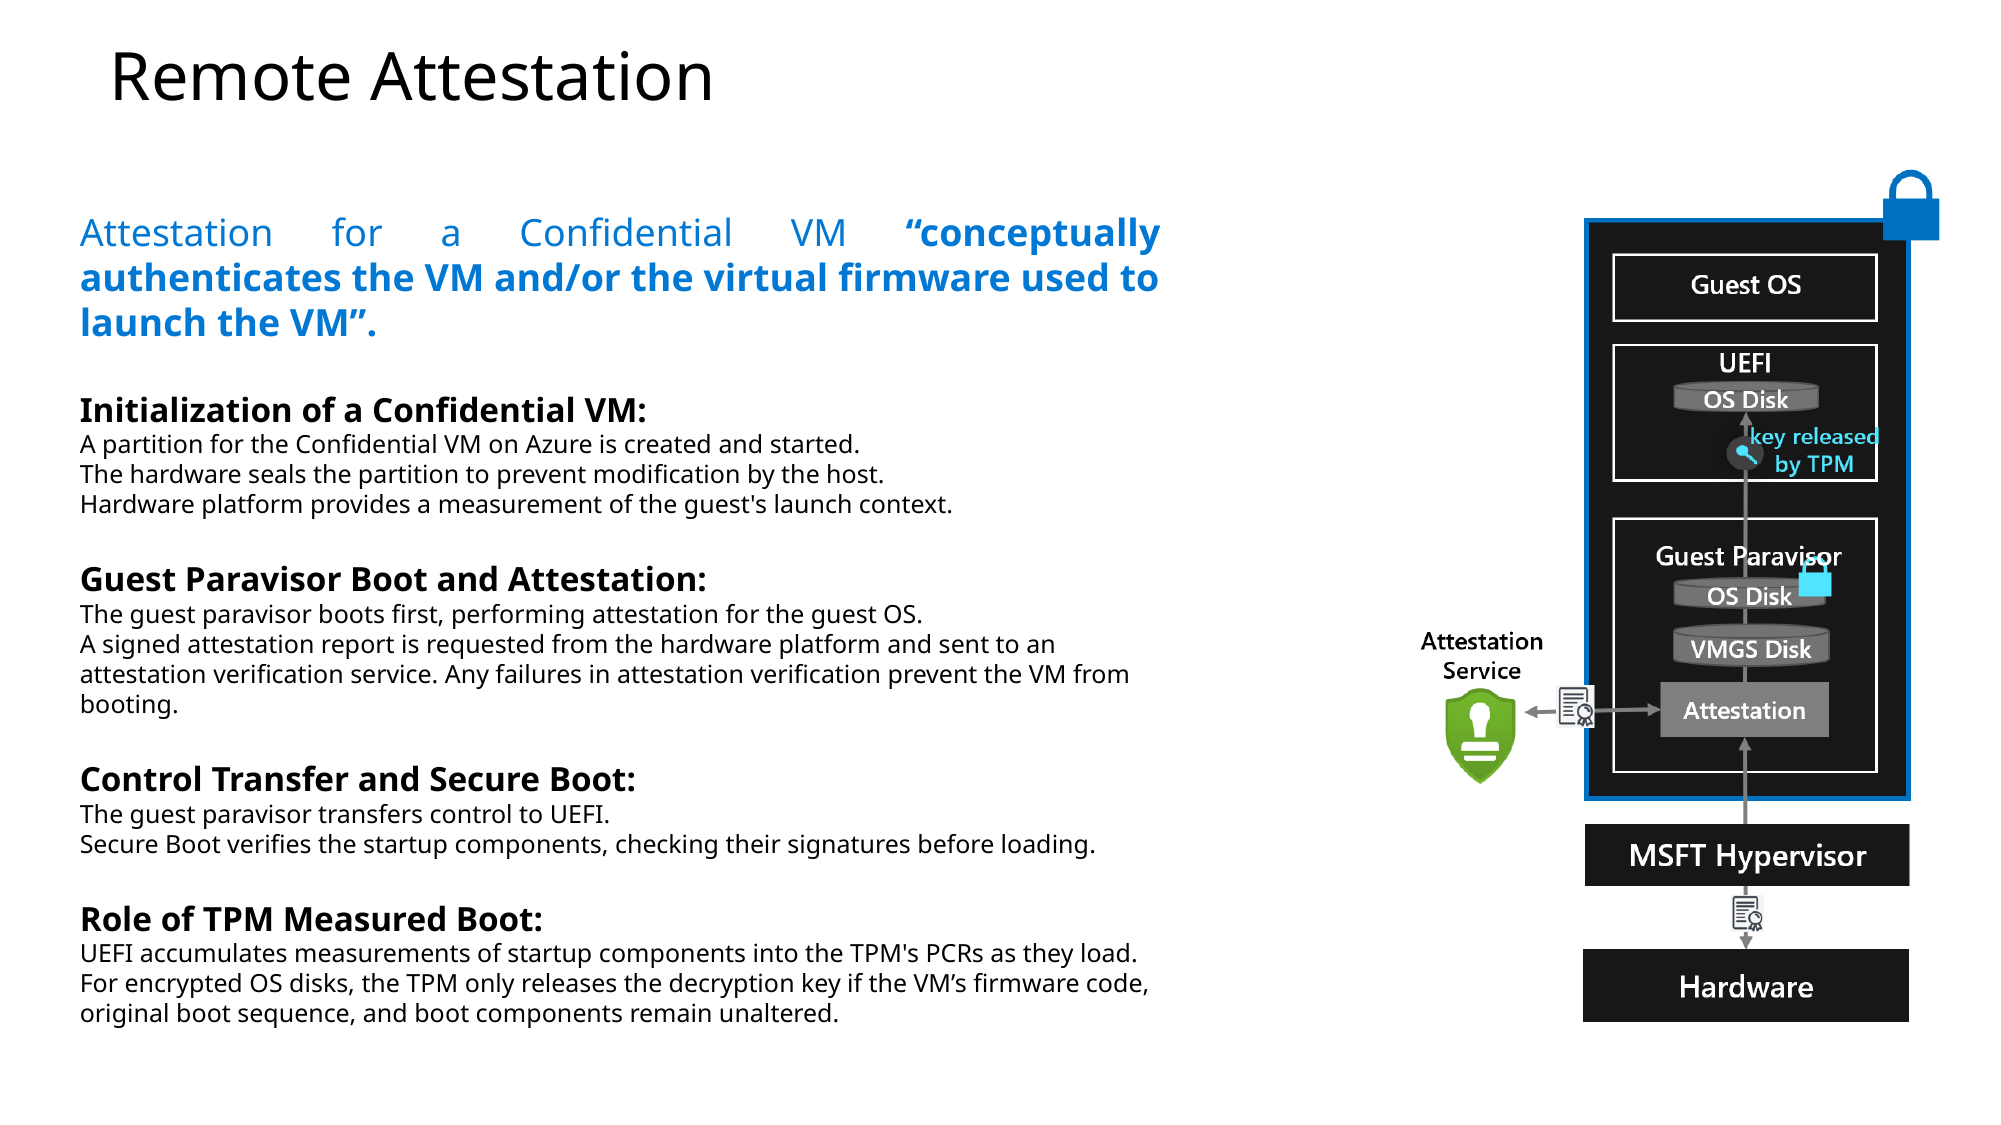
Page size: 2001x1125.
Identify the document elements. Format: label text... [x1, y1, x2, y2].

text_box Remote Attestation [94, 26, 1000, 122]
text_box Attestation for a Confidential VM “conceptually authenticates the VM and/or the virtual firmware used to launch the VM”. Initialization of a Confidential VM: A partition for the Confidential VM on Azure is created and started. The hardware seals the partition to prevent modification by the host. Hardware platform provides a measurement of the guest's launch context. Guest Paravisor Boot and Attestation: The guest paravisor boots first, performing attestation for the guest OS. A signed attestation report is requested from the hardware platform and sent to an attestation verification service. Any failures in attestation verification prevent the VM from booting. Control Transfer and Secure Boot: The guest paravisor transfers control to UEFI. Secure Boot verifies the startup components, checking their signatures before loading. Role of TPM Measured Boot: UEFI accumulates measurements of startup components into the TPM's PCRs as they load. For encrypted OS disks, the TPM only releases the decryption key if the VM’s firmware code, original boot sequence, and boot components remain unaltered. [65, 201, 1176, 1036]
picture [1411, 161, 1958, 1050]
